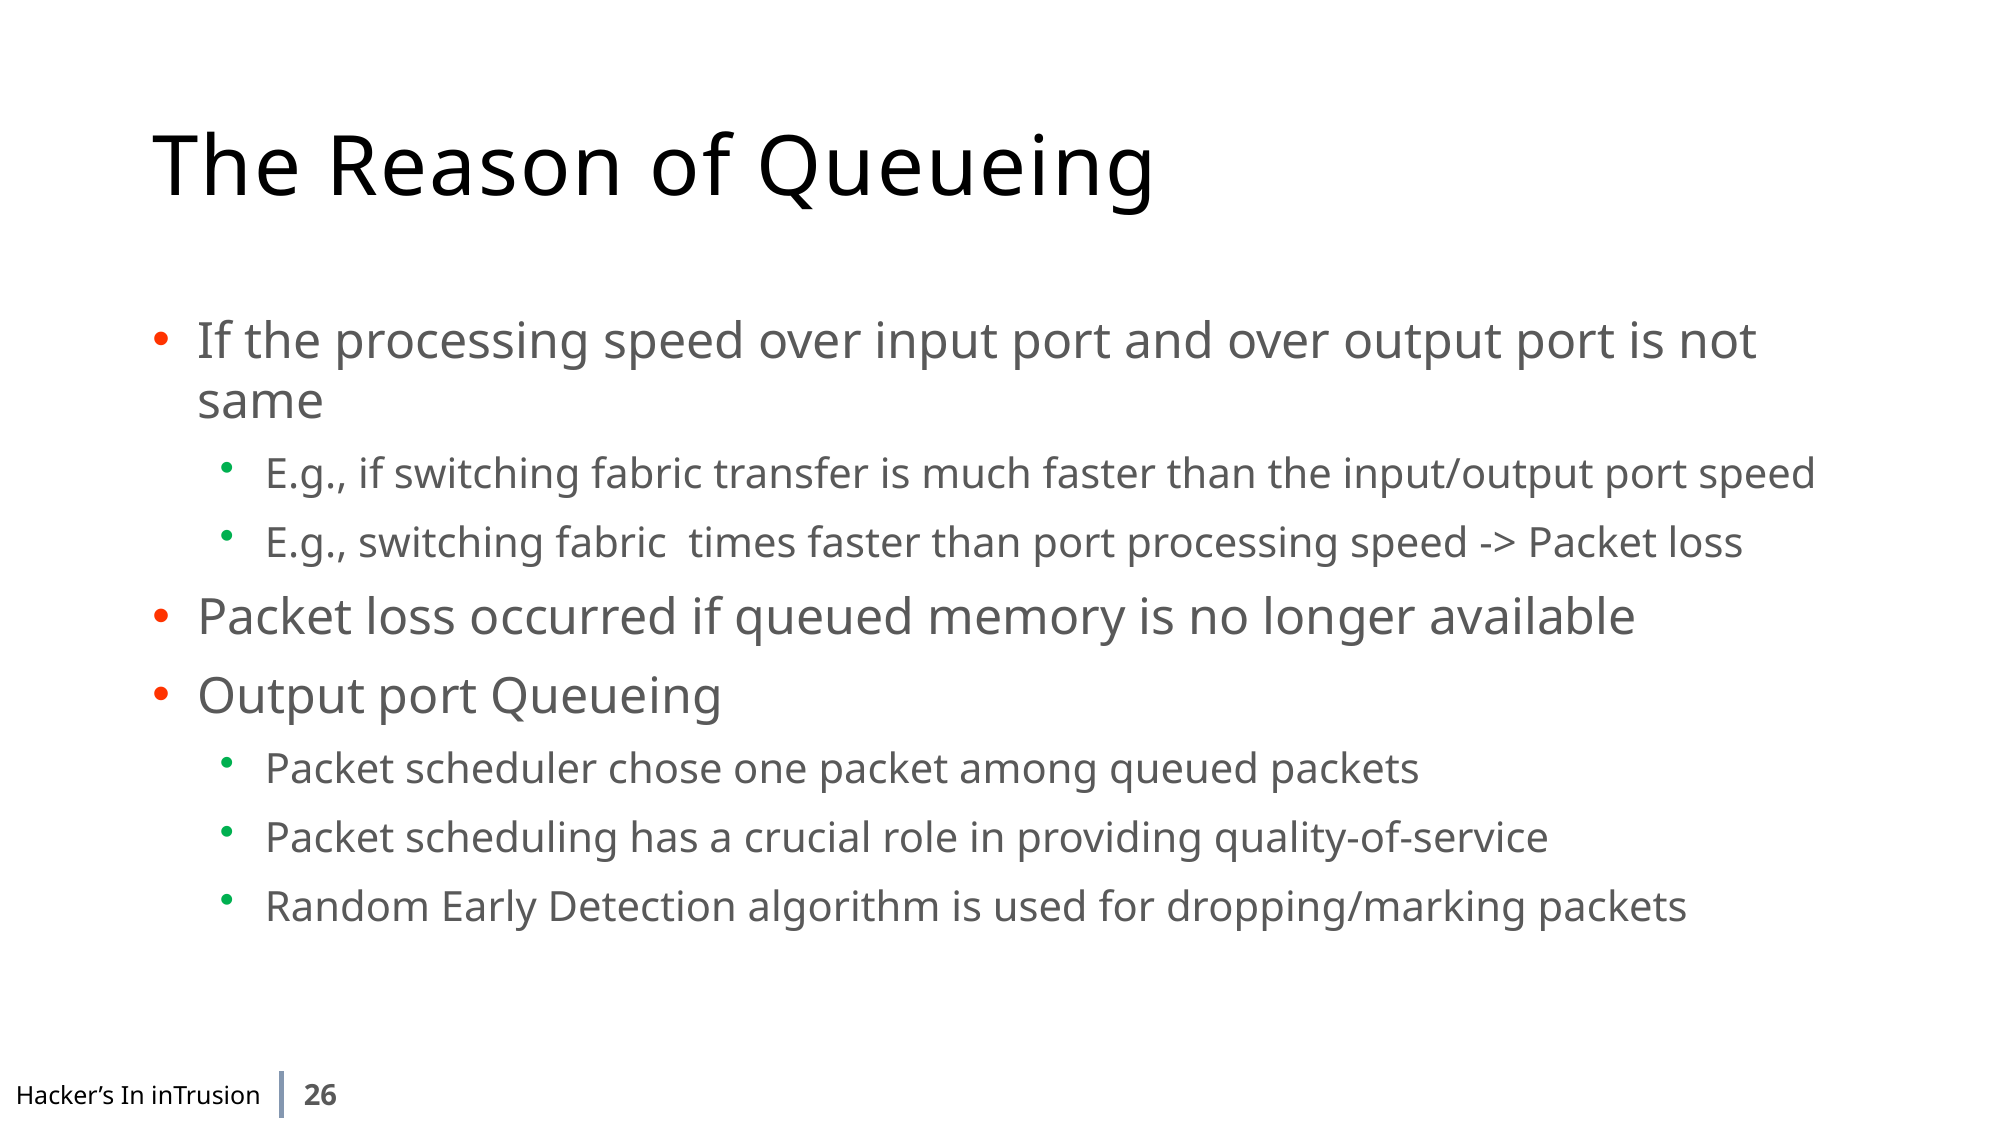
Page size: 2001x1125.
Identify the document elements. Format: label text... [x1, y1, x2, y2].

title The Reason of Queueing [137, 59, 1863, 278]
